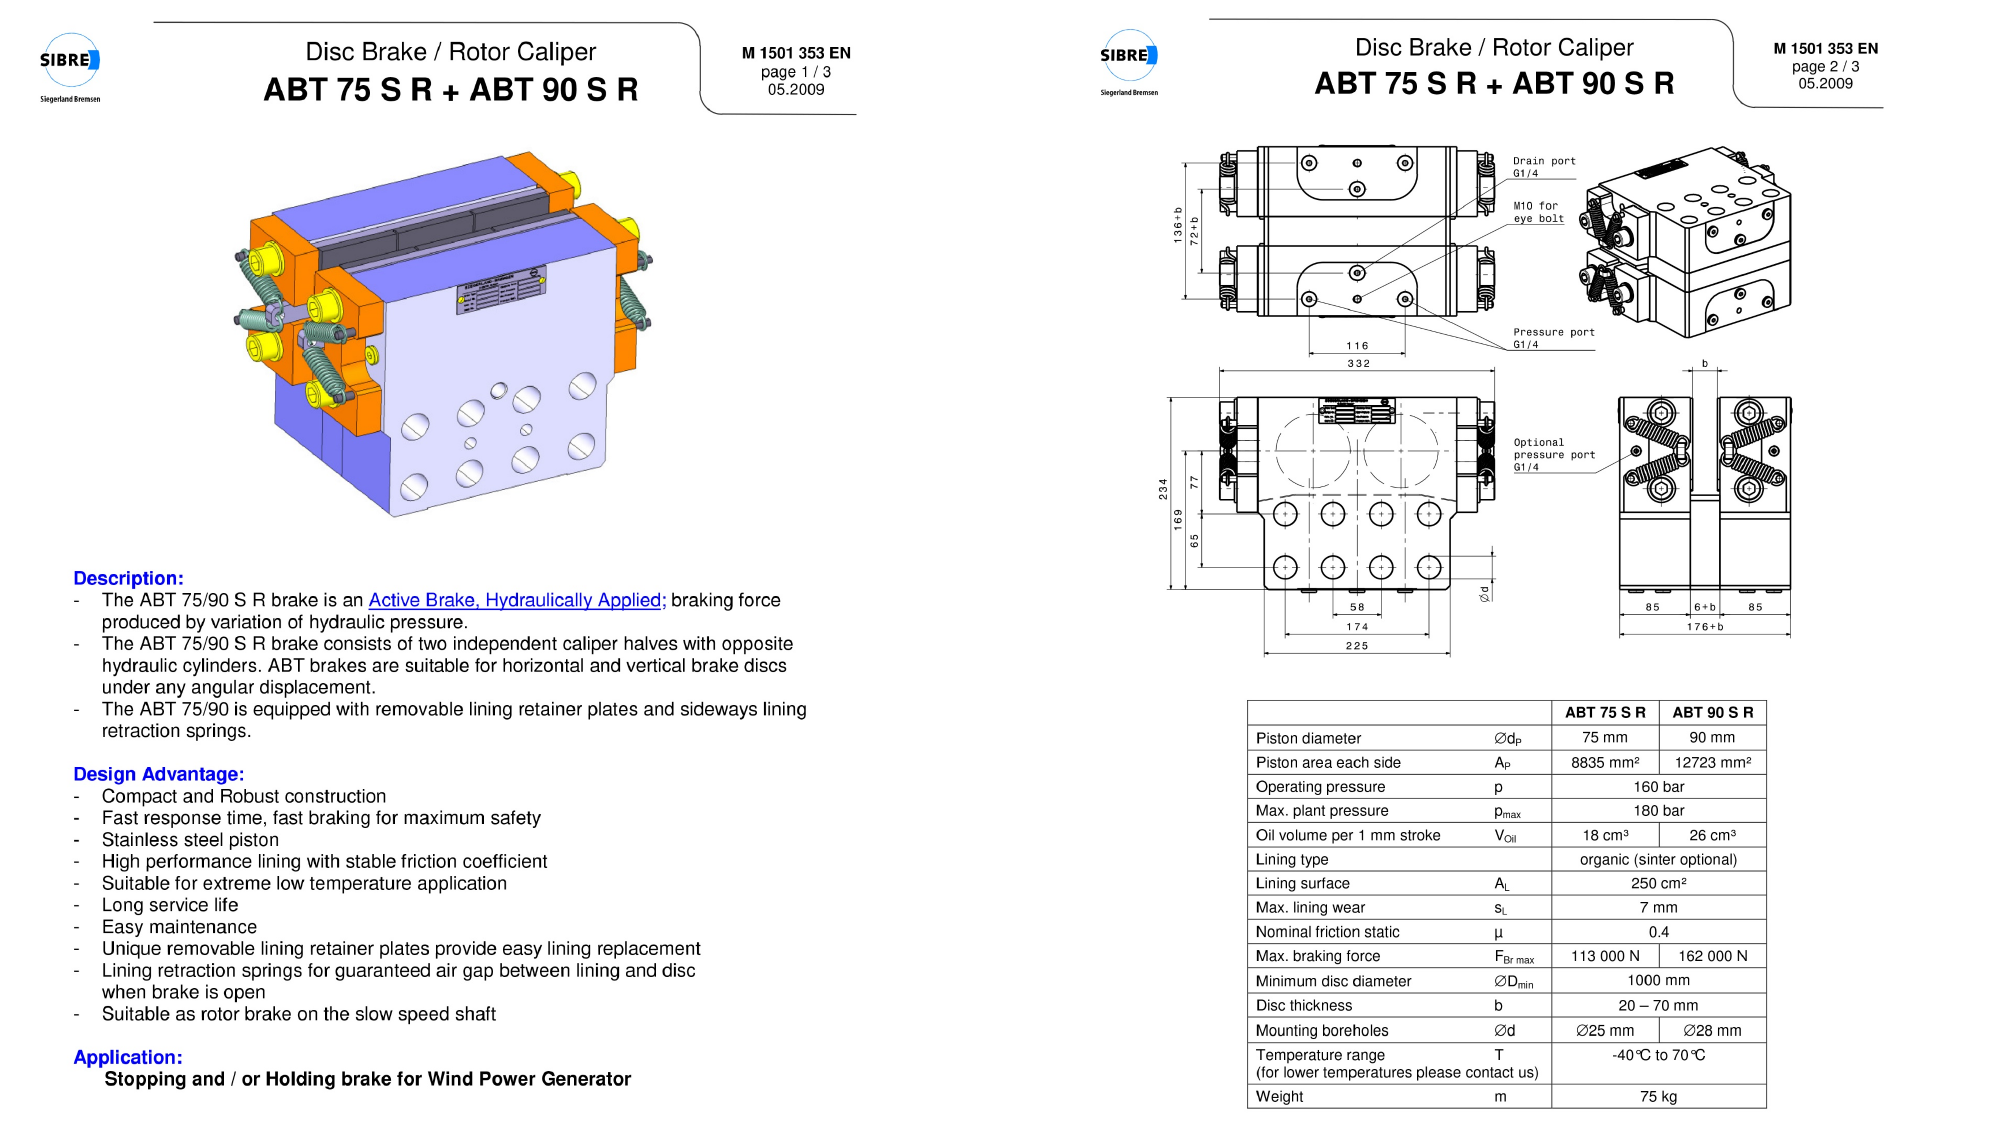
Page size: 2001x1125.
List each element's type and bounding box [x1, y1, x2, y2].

picture [1063, 0, 1937, 1125]
picture [0, 0, 911, 1125]
